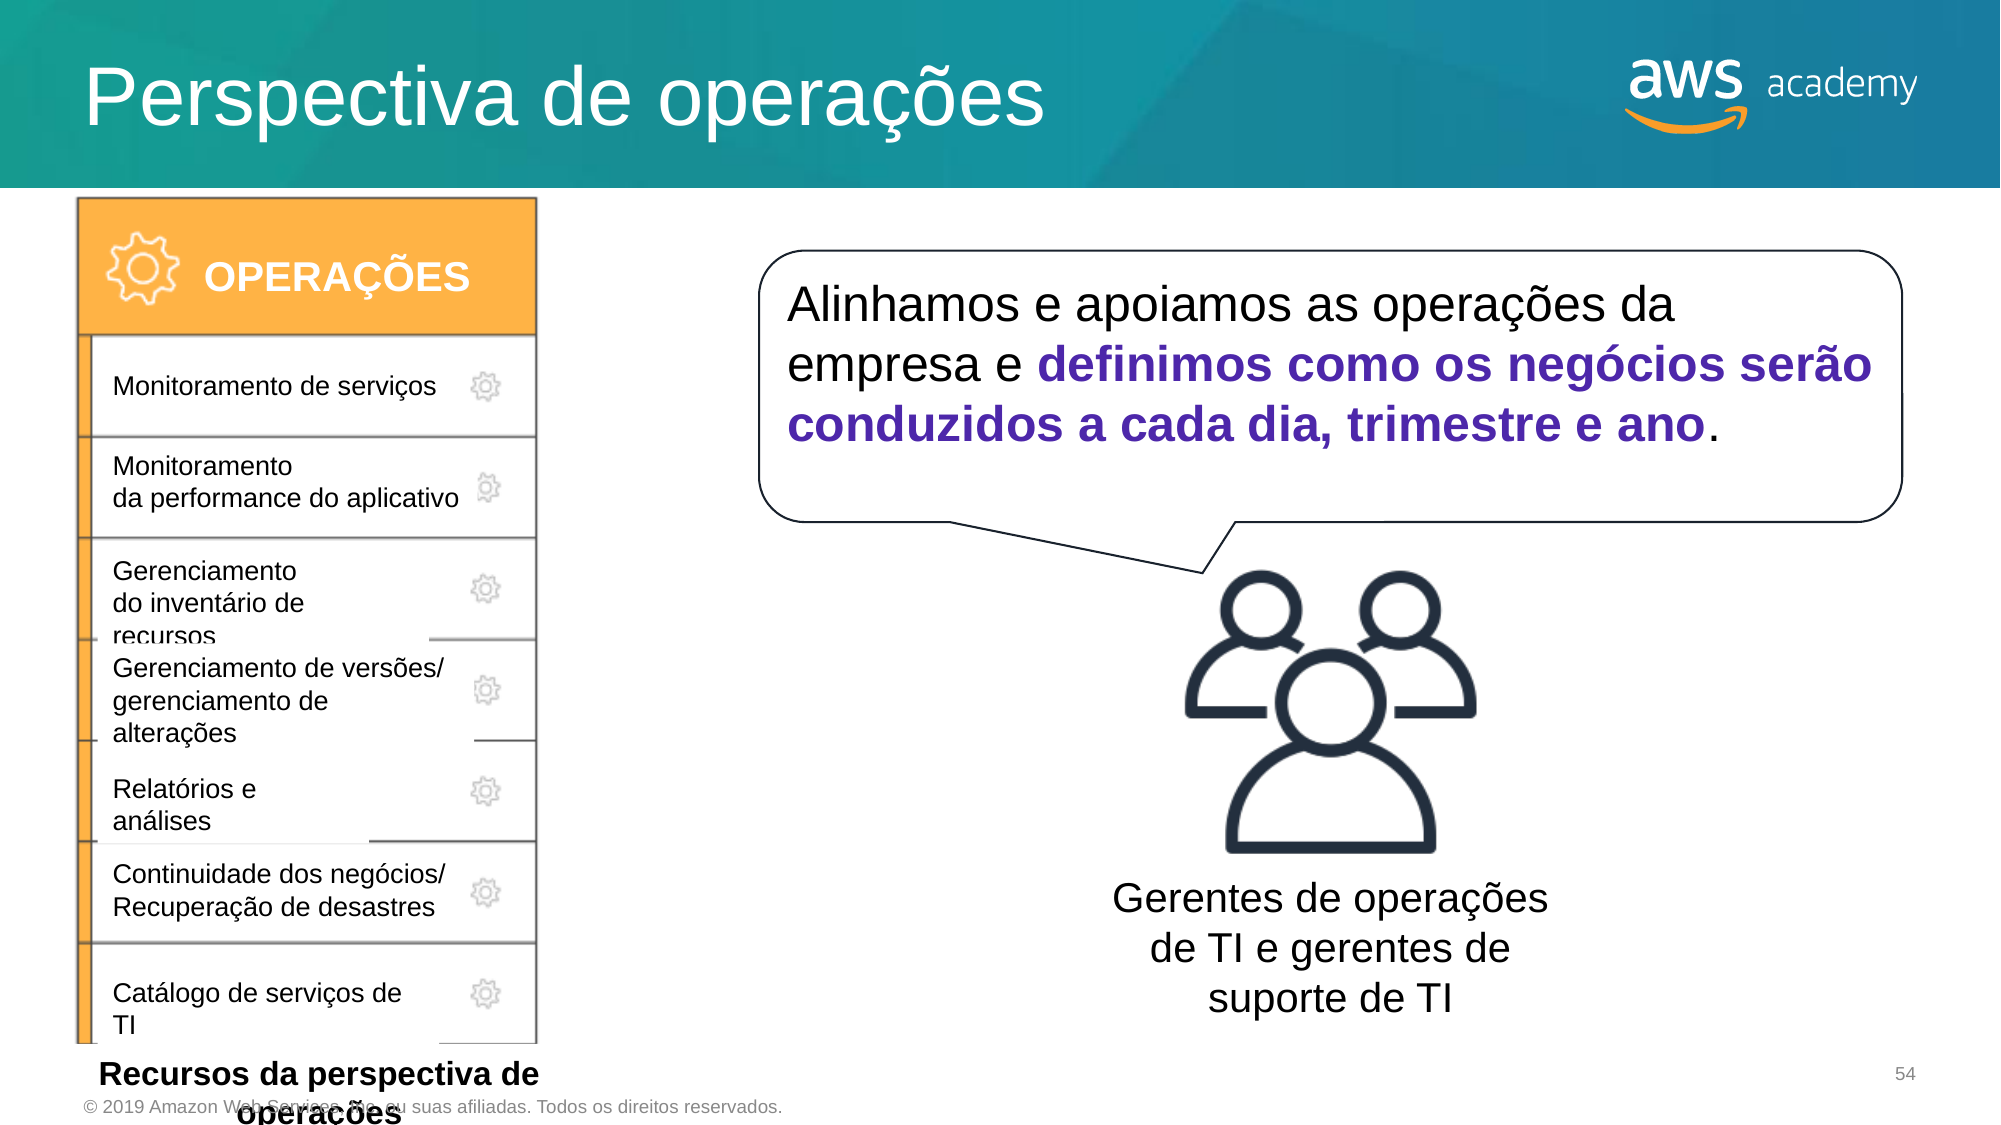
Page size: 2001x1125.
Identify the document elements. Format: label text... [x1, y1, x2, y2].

text_box Recursos da perspectiva de operações [49, 1044, 590, 1125]
picture [1175, 562, 1486, 863]
picture [0, 0, 2000, 188]
text_box Alinhamos e apoiamos as operações da empresa e definimos como os negócios serão conduzidos a cada dia, trimestre e ano. [759, 250, 1903, 567]
text_box Gerentes de operações de TI e gerentes de suporte de TI [1073, 863, 1588, 1029]
slide_number 54 [1481, 1042, 1932, 1103]
footer © 2019 Amazon Web Services, Inc. ou suas afiliadas. Todos os direitos reservados. [68, 1075, 848, 1125]
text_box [68, 188, 549, 1057]
title Perspectiva de operações [68, 59, 1551, 138]
